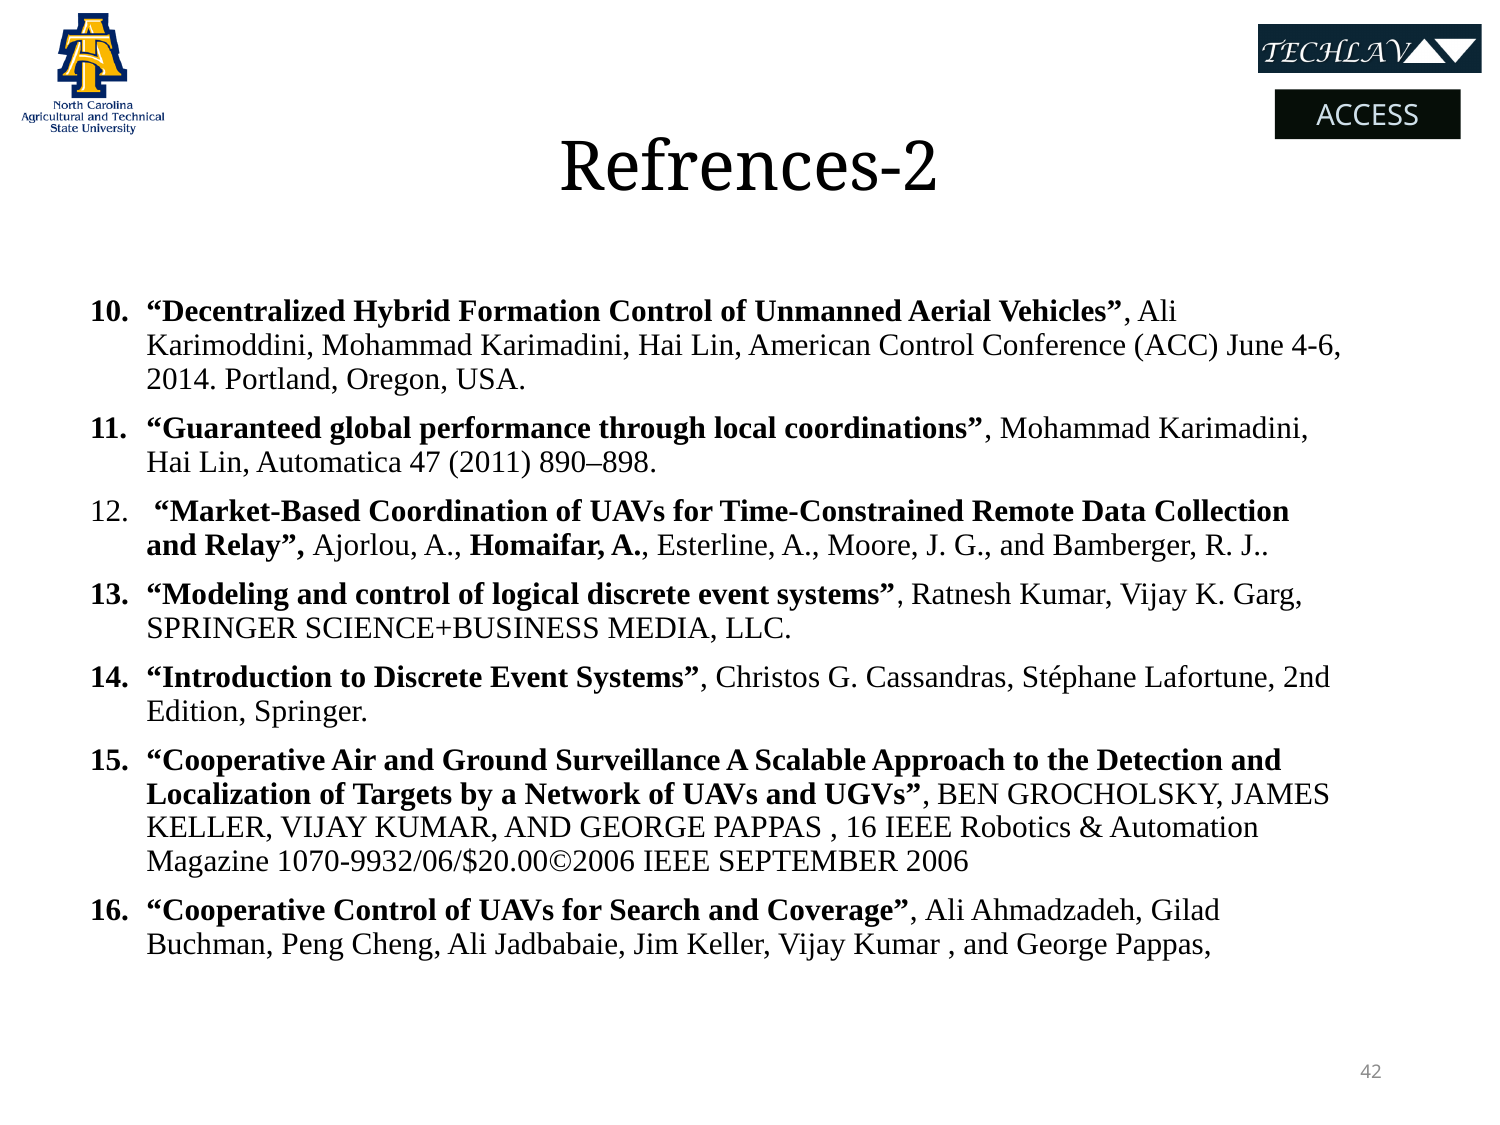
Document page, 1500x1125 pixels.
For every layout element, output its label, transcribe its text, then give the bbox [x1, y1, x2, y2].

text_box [18, 10, 1482, 140]
slide_number 42 [1059, 1042, 1397, 1103]
title Refrences-2 [103, 140, 1397, 278]
list “Decentralized Hybrid Formation Control of Unmanned Aerial Vehicles”, Ali Karimoddini, Mohammad Karimadini, Hai Lin, American Control Conference (ACC) June 4-6, 2014. Portland, Oregon, USA. “Guaranteed global performance through local coordinations”, Mohammad Karimadini, Hai Lin, Automatica 47 (2011) 890–898. “Market-Based Coordination of UAVs for Time-Constrained Remote Data Collection and Relay”, Ajorlou, A., Homaifar, A., Esterline, A., Moore, J. G., and Bamberger, R. J.. “Modeling and control of logical discrete event systems”, Ratnesh Kumar, Vijay K. Garg, SPRINGER SCIENCE+BUSINESS MEDIA, LLC. “Introduction to Discrete Event Systems”, Christos G. Cassandras, Stéphane Lafortune, 2nd Edition, Springer. “Cooperative Air and Ground Surveillance A Scalable Approach to the Detection and Localization of Targets by a Network of UAVs and UGVs”, BEN GROCHOLSKY, JAMES KELLER, VIJAY KUMAR, AND GEORGE PAPPAS , 16 IEEE Robotics & Automation Magazine 1070-9932/06/$20.00©2006 IEEE SEPTEMBER 2006 “Cooperative Control of UAVs for Search and Coverage”, Ali Ahmadzadeh, Gilad Buchman, Peng Cheng, Ali Jadbabaie, Jim Keller, Vijay Kumar , and George Pappas, [75, 287, 1363, 1088]
